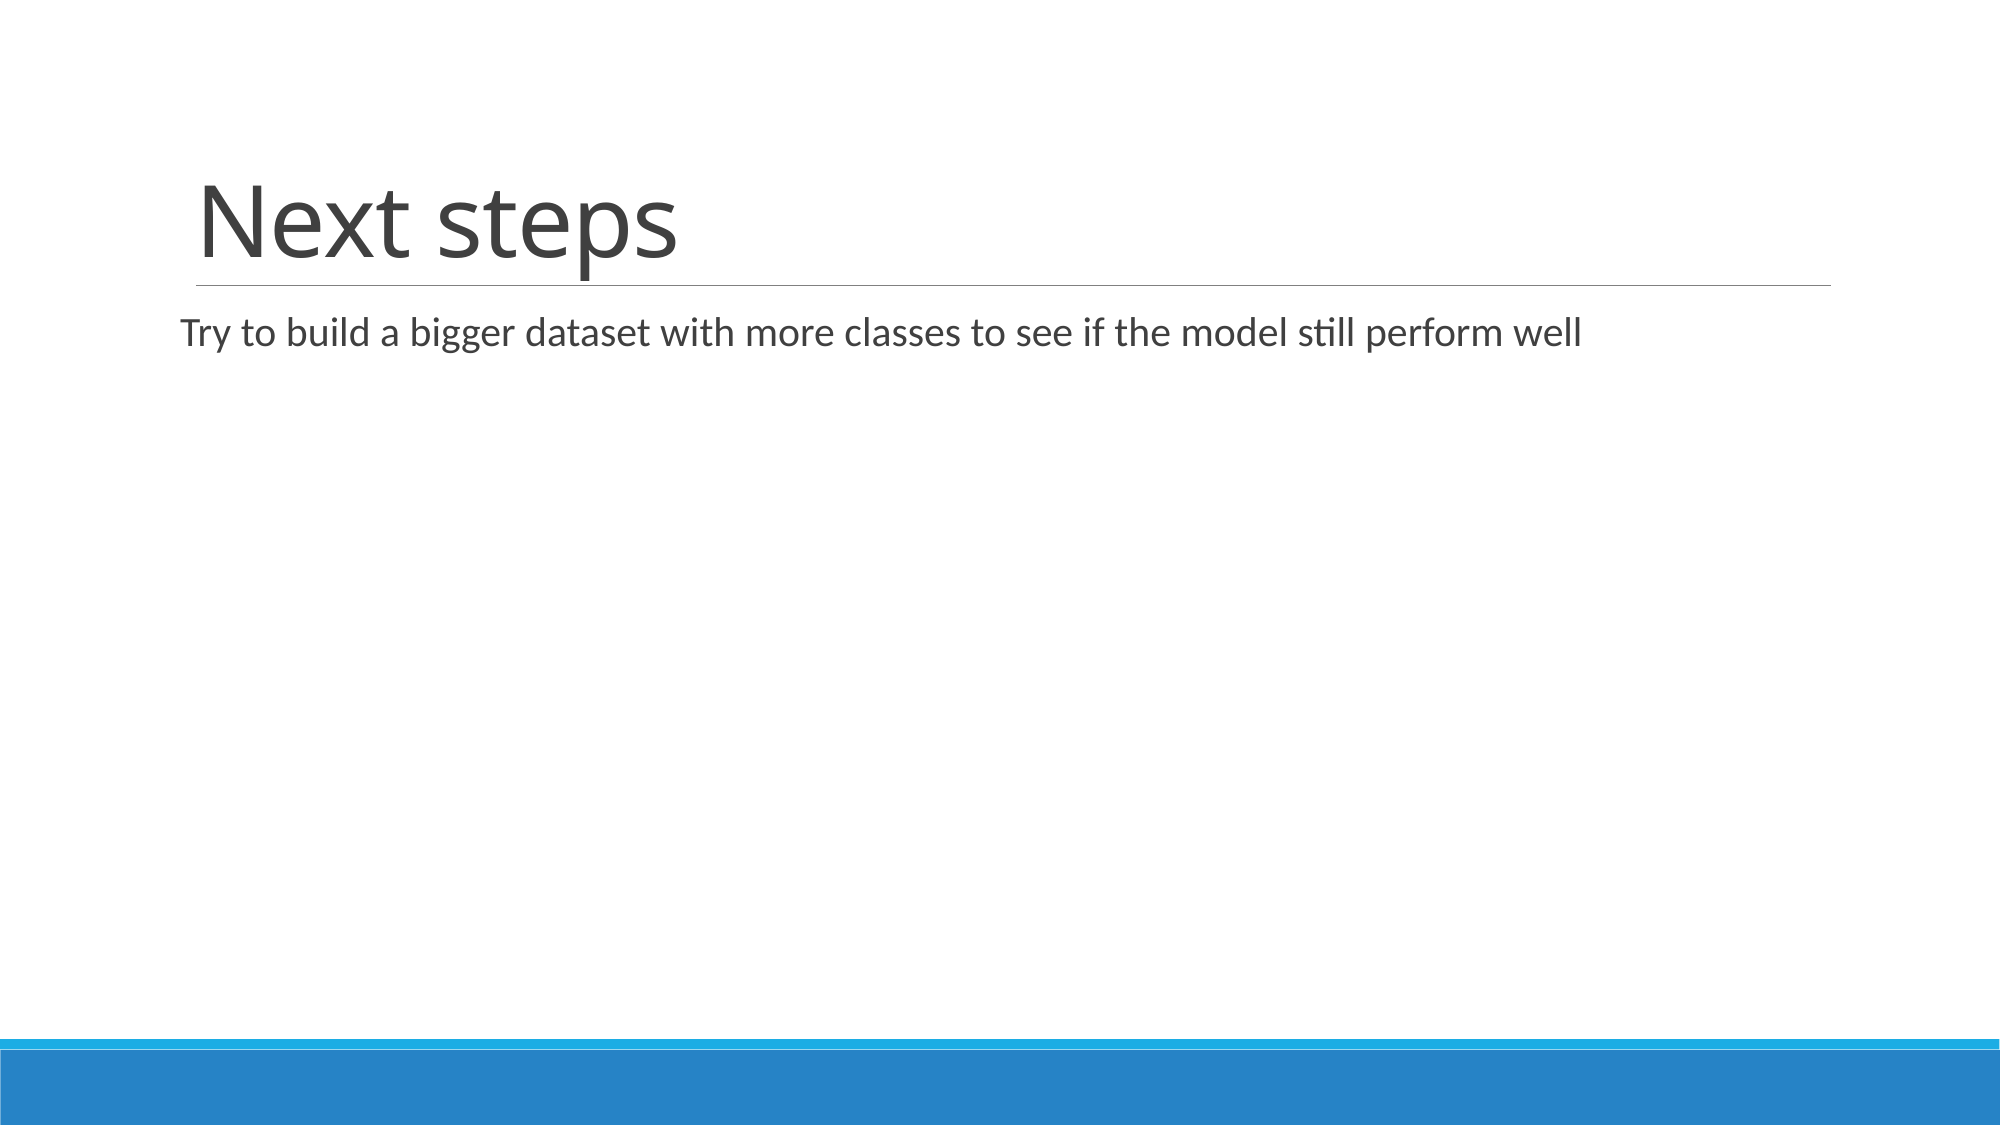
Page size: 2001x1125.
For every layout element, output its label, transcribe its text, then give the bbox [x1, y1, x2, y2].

title Next steps [180, 47, 1830, 285]
list Try to build a bigger dataset with more classes to see if the model still perform well [180, 302, 1830, 963]
